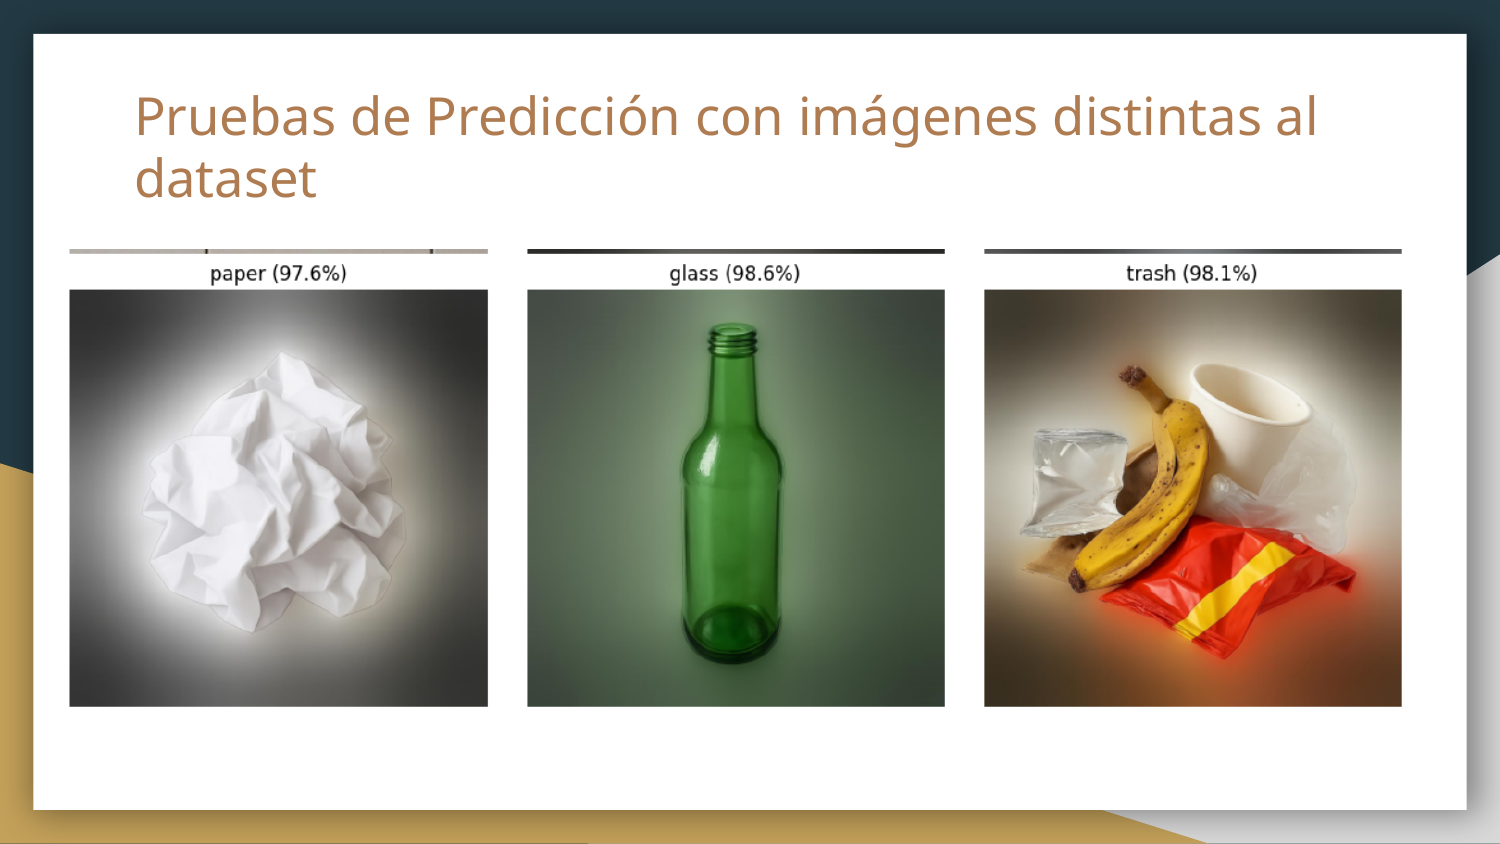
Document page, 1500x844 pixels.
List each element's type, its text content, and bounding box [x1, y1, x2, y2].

picture [55, 248, 1426, 745]
title Pruebas de Predicción con imágenes distintas al dataset [119, 67, 1351, 225]
